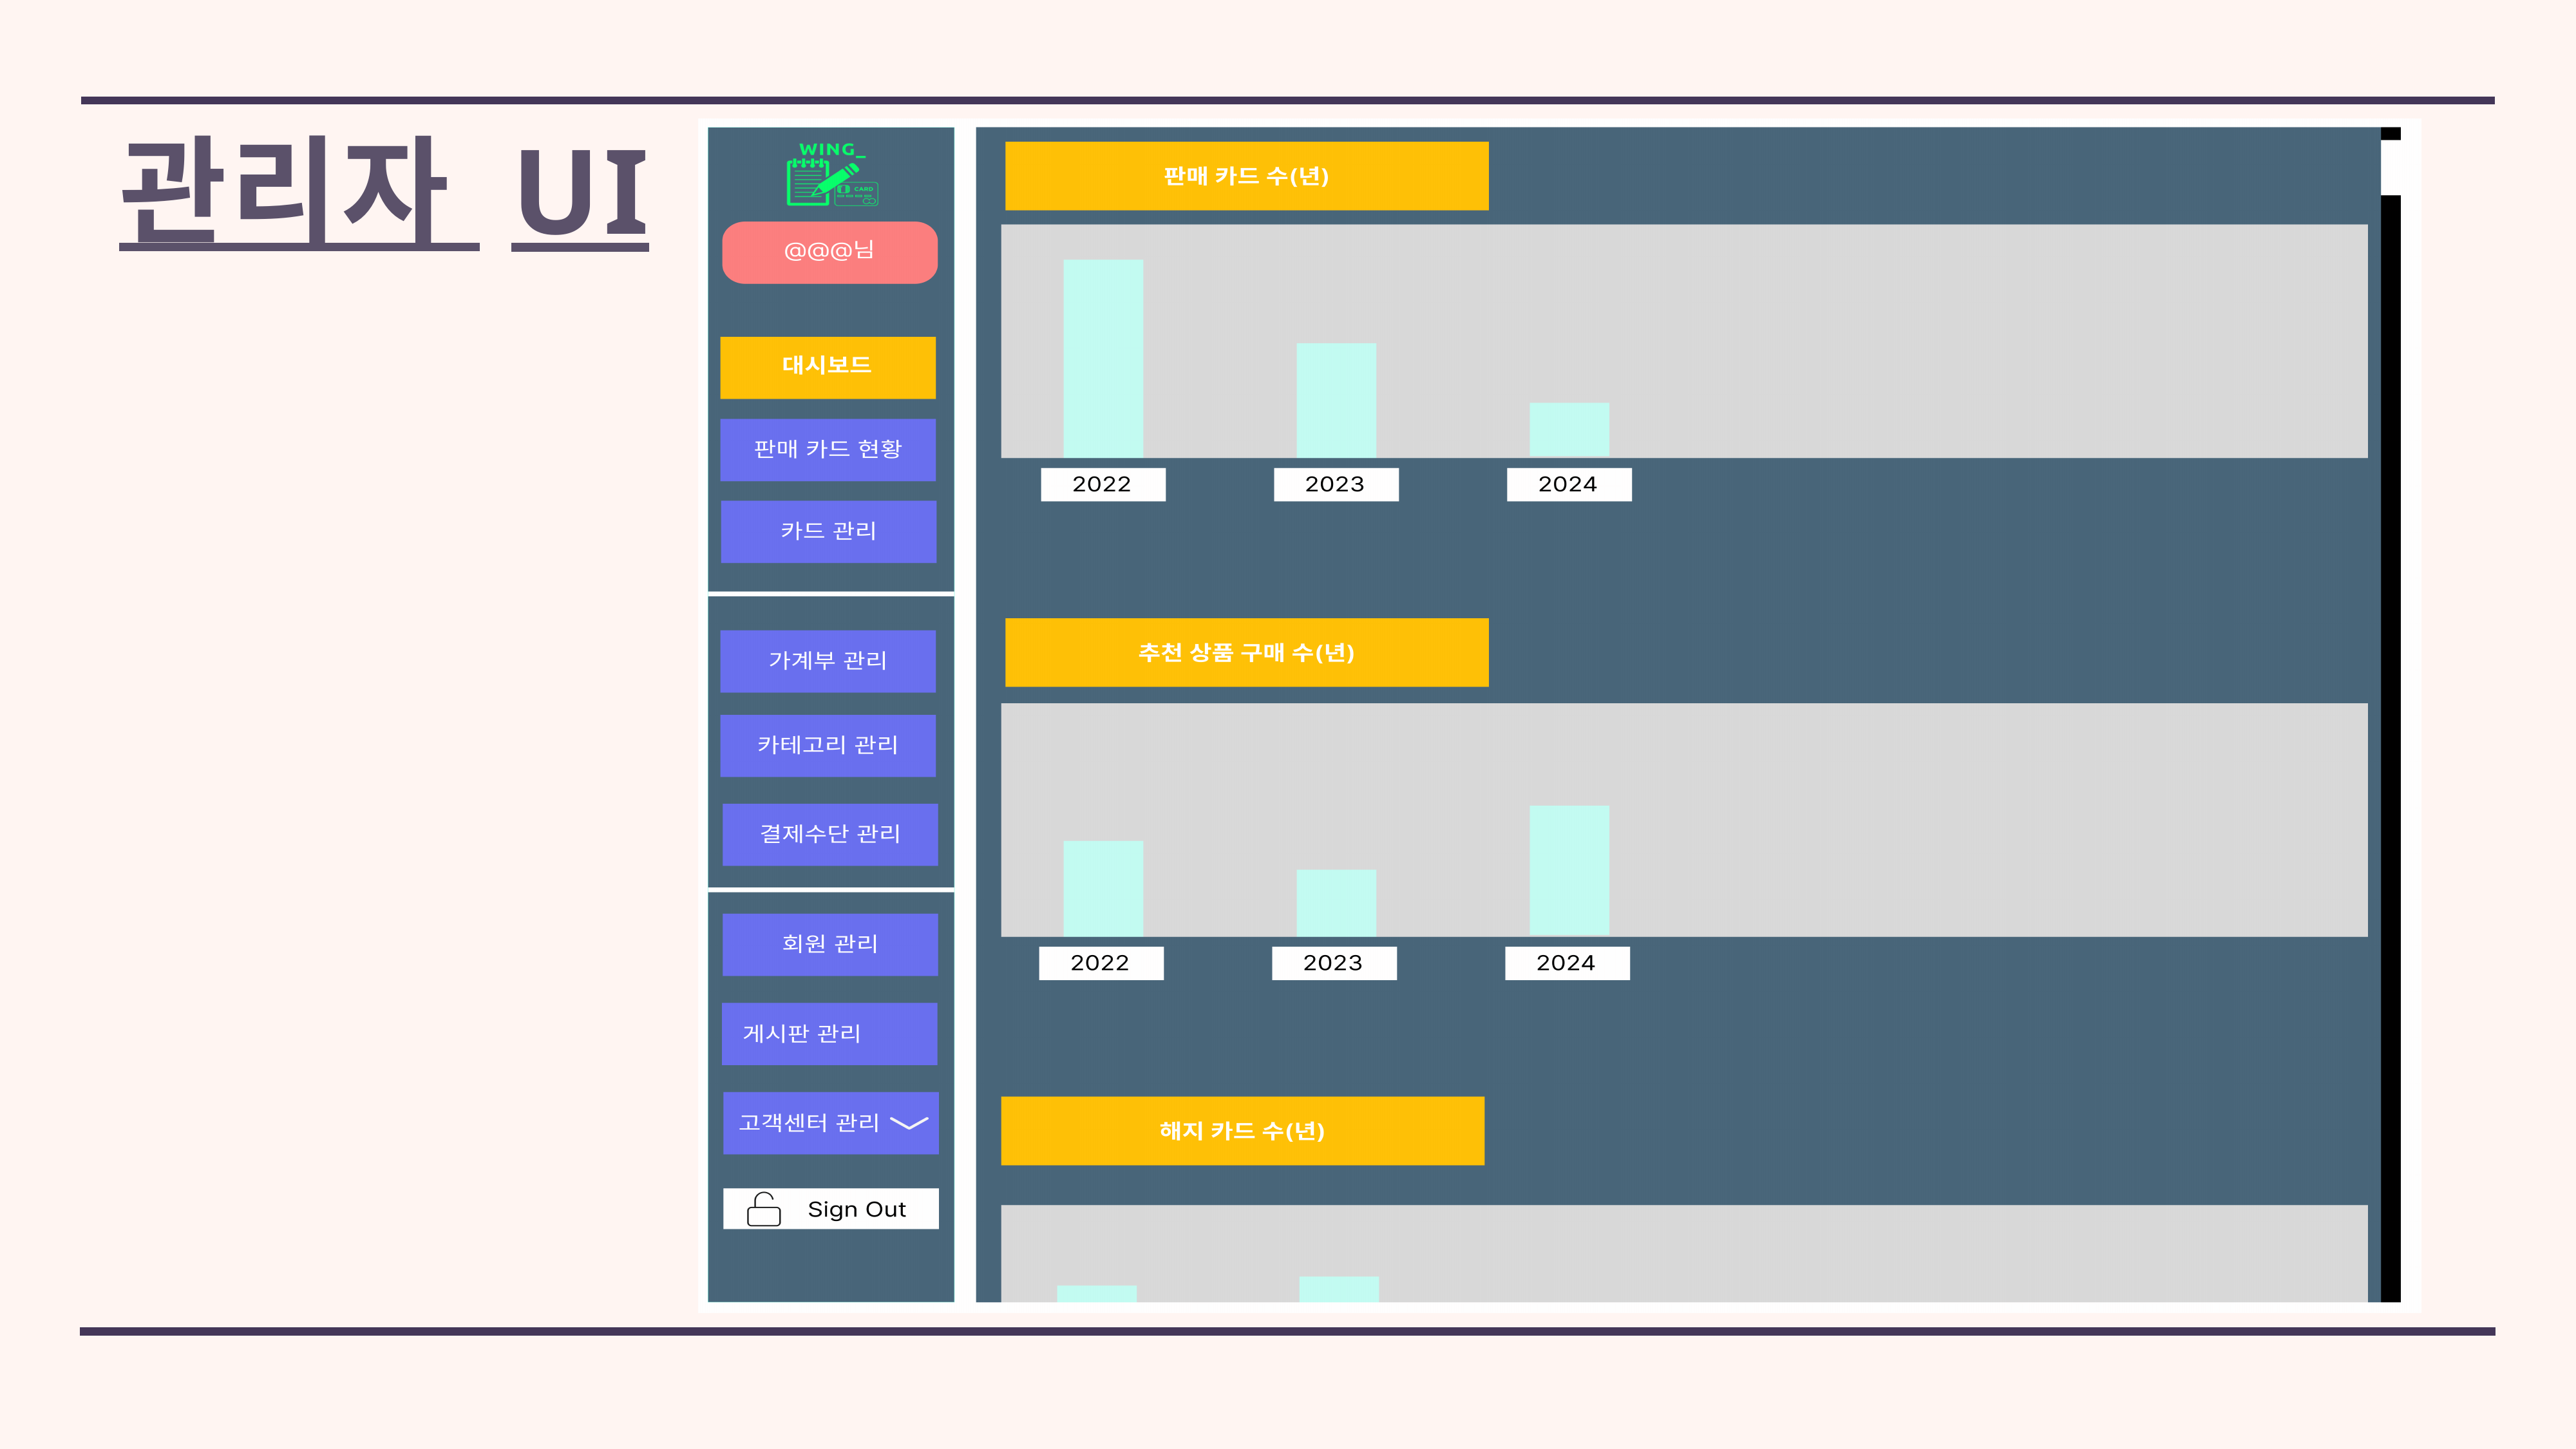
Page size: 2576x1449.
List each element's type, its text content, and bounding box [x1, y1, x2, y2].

title 관리자 UI [113, 127, 697, 303]
picture [697, 118, 2421, 1314]
